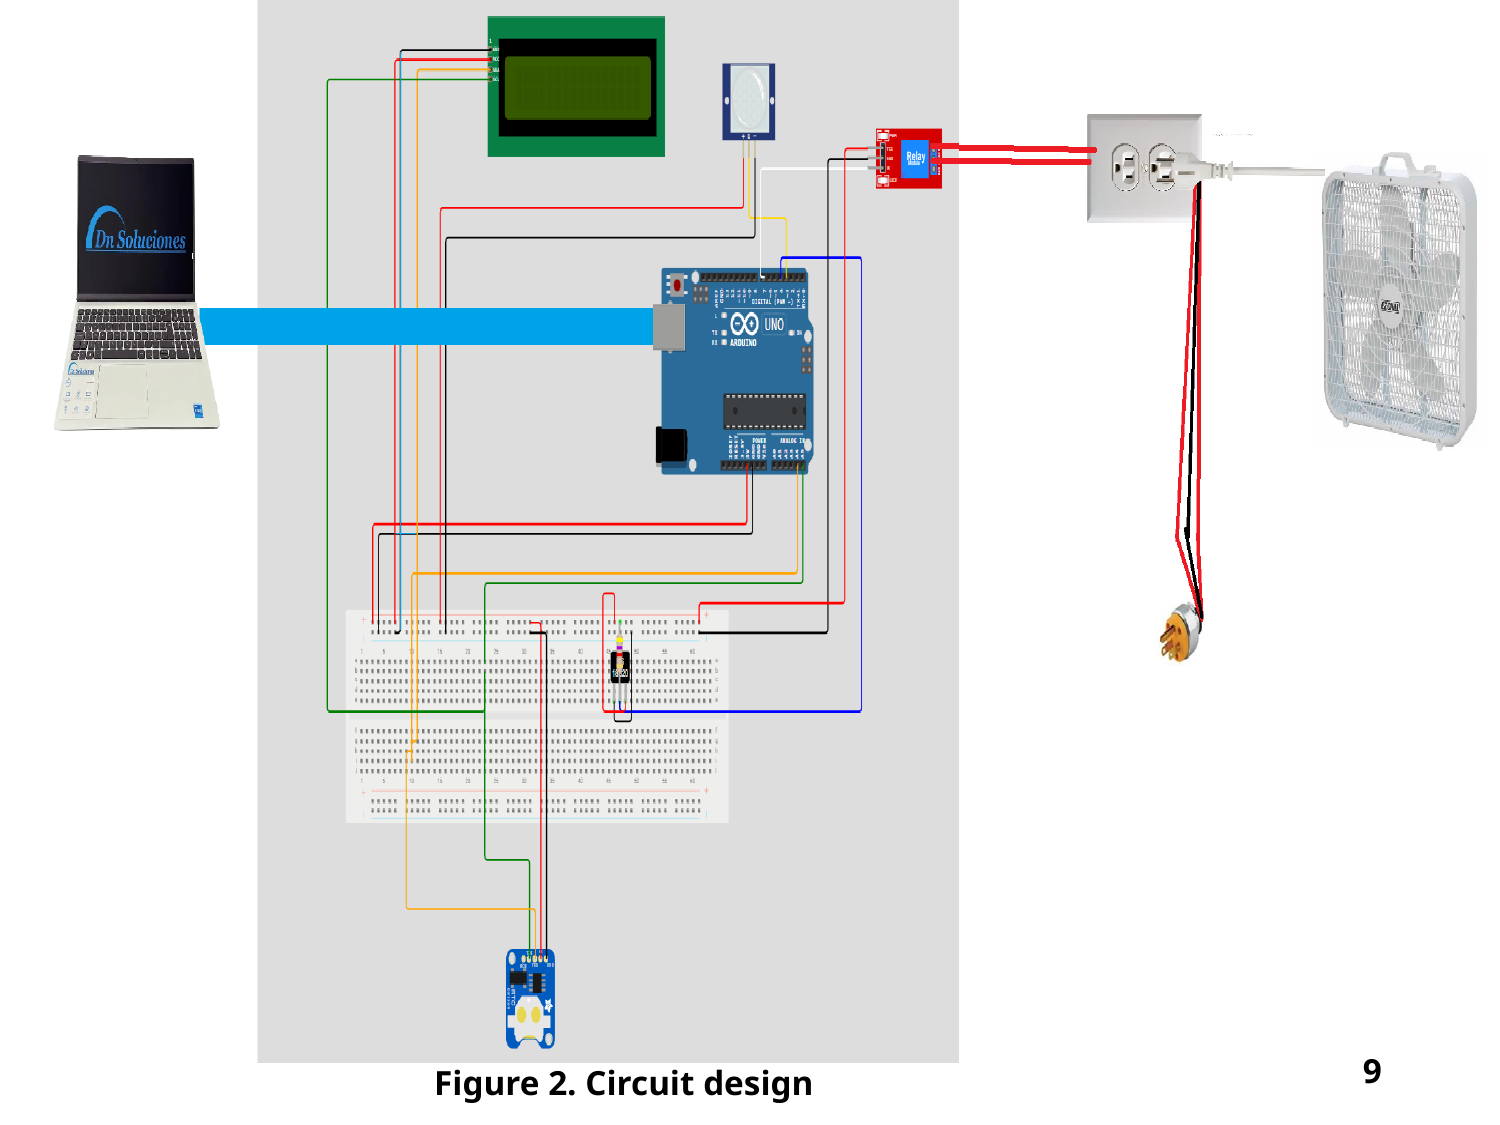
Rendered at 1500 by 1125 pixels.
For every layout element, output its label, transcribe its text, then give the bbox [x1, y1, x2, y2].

text_box Figure 2. Circuit design [419, 1064, 981, 1110]
picture [0, 0, 1500, 1064]
slide_number 9 [1059, 1064, 1397, 1103]
